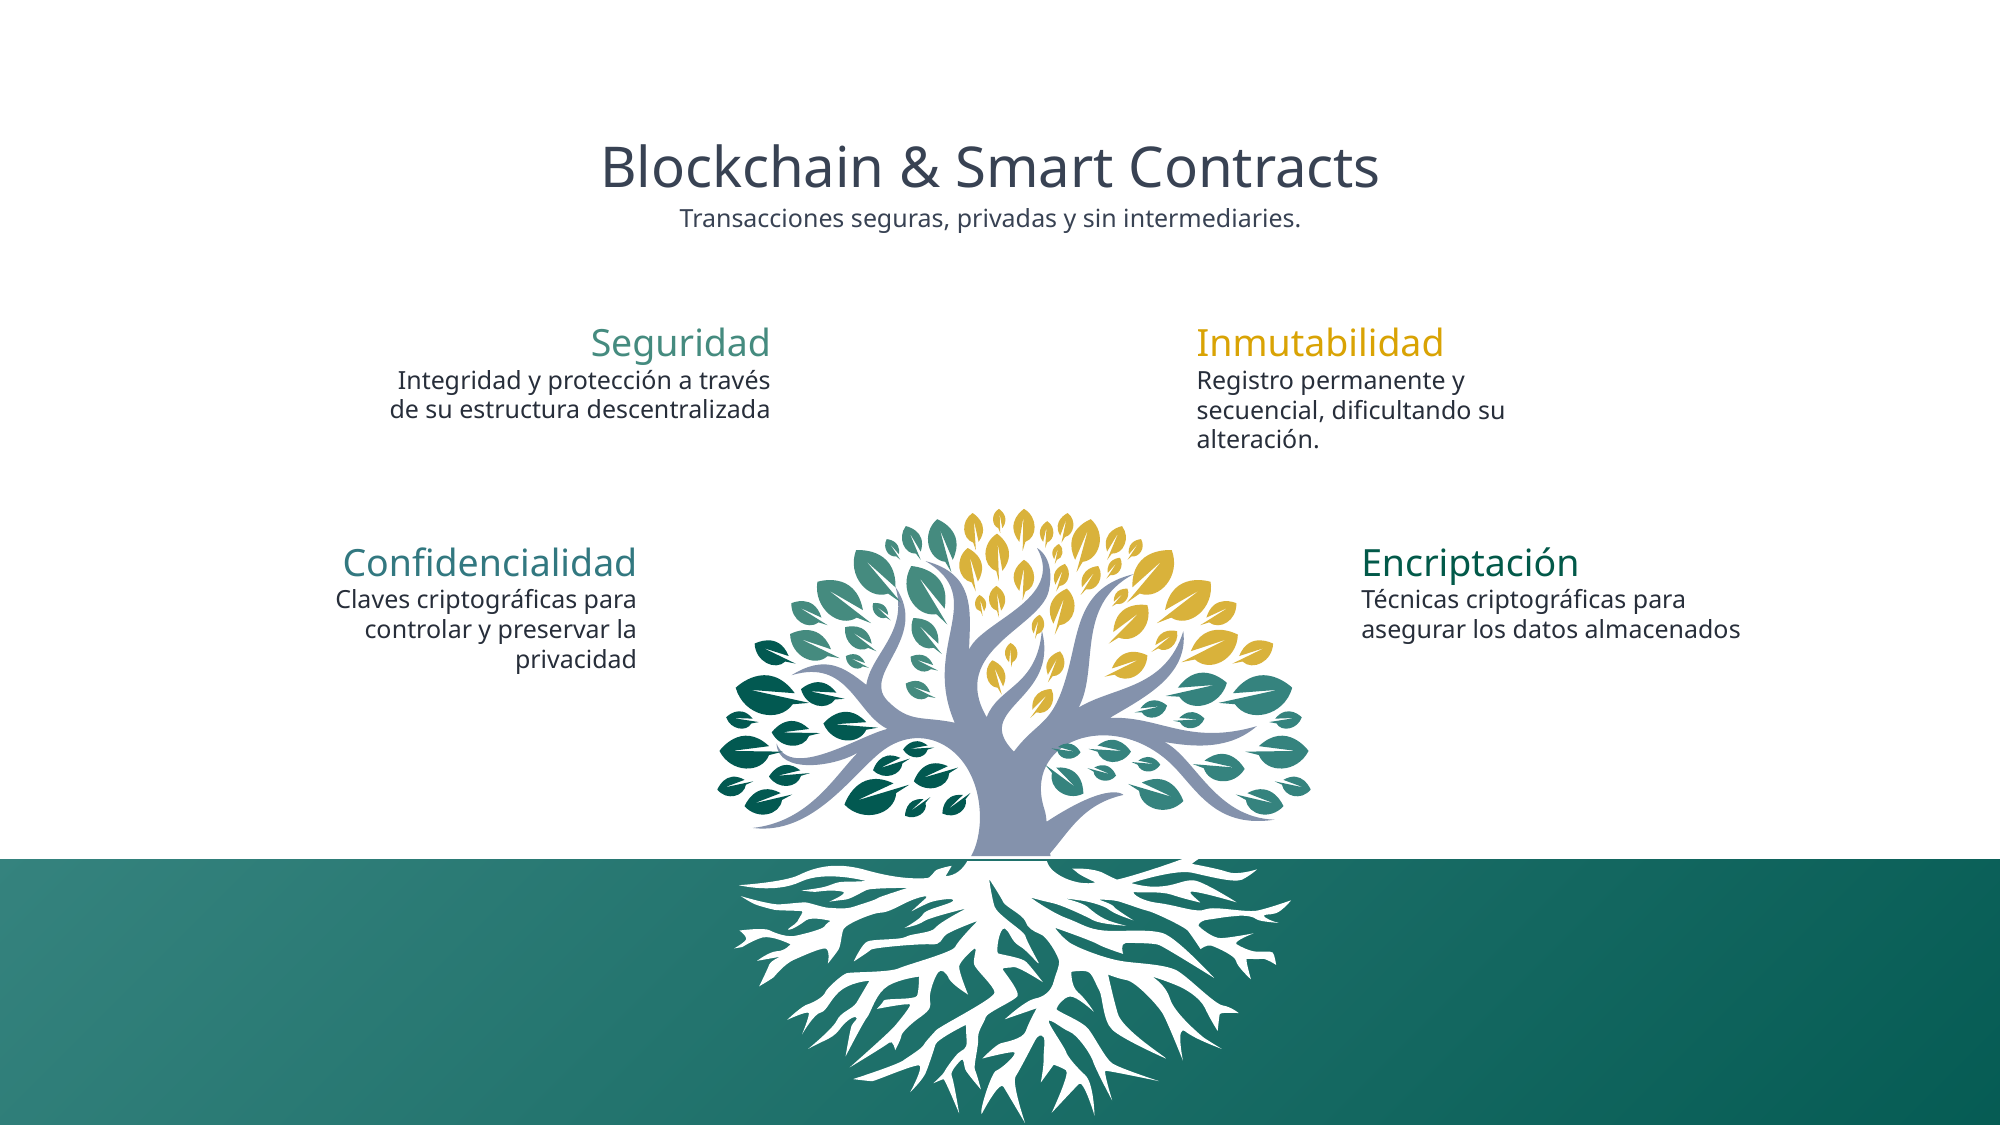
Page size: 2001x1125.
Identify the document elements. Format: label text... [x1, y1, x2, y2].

text_box Inmutabilidad Registro permanente y secuencial, dificultando su alteración. [1181, 311, 1612, 462]
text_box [1045, 655, 1311, 821]
text_box Seguridad Integridad y protección a través de su estructura descentralizada [373, 311, 786, 432]
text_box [717, 630, 971, 825]
text_box [0, 858, 2000, 1125]
text_box [971, 727, 1070, 857]
text_box Blockchain & Smart Contracts Transacciones seguras, privadas y sin intermediaries. [582, 131, 1400, 241]
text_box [789, 518, 948, 704]
text_box [734, 856, 1292, 1124]
text_box Encriptación Técnicas criptográficas para asegurar los datos almacenados [1346, 531, 1760, 651]
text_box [953, 508, 1274, 719]
text_box Confidencialidad Claves criptográficas para controlar y preservar la privacidad [239, 531, 653, 681]
